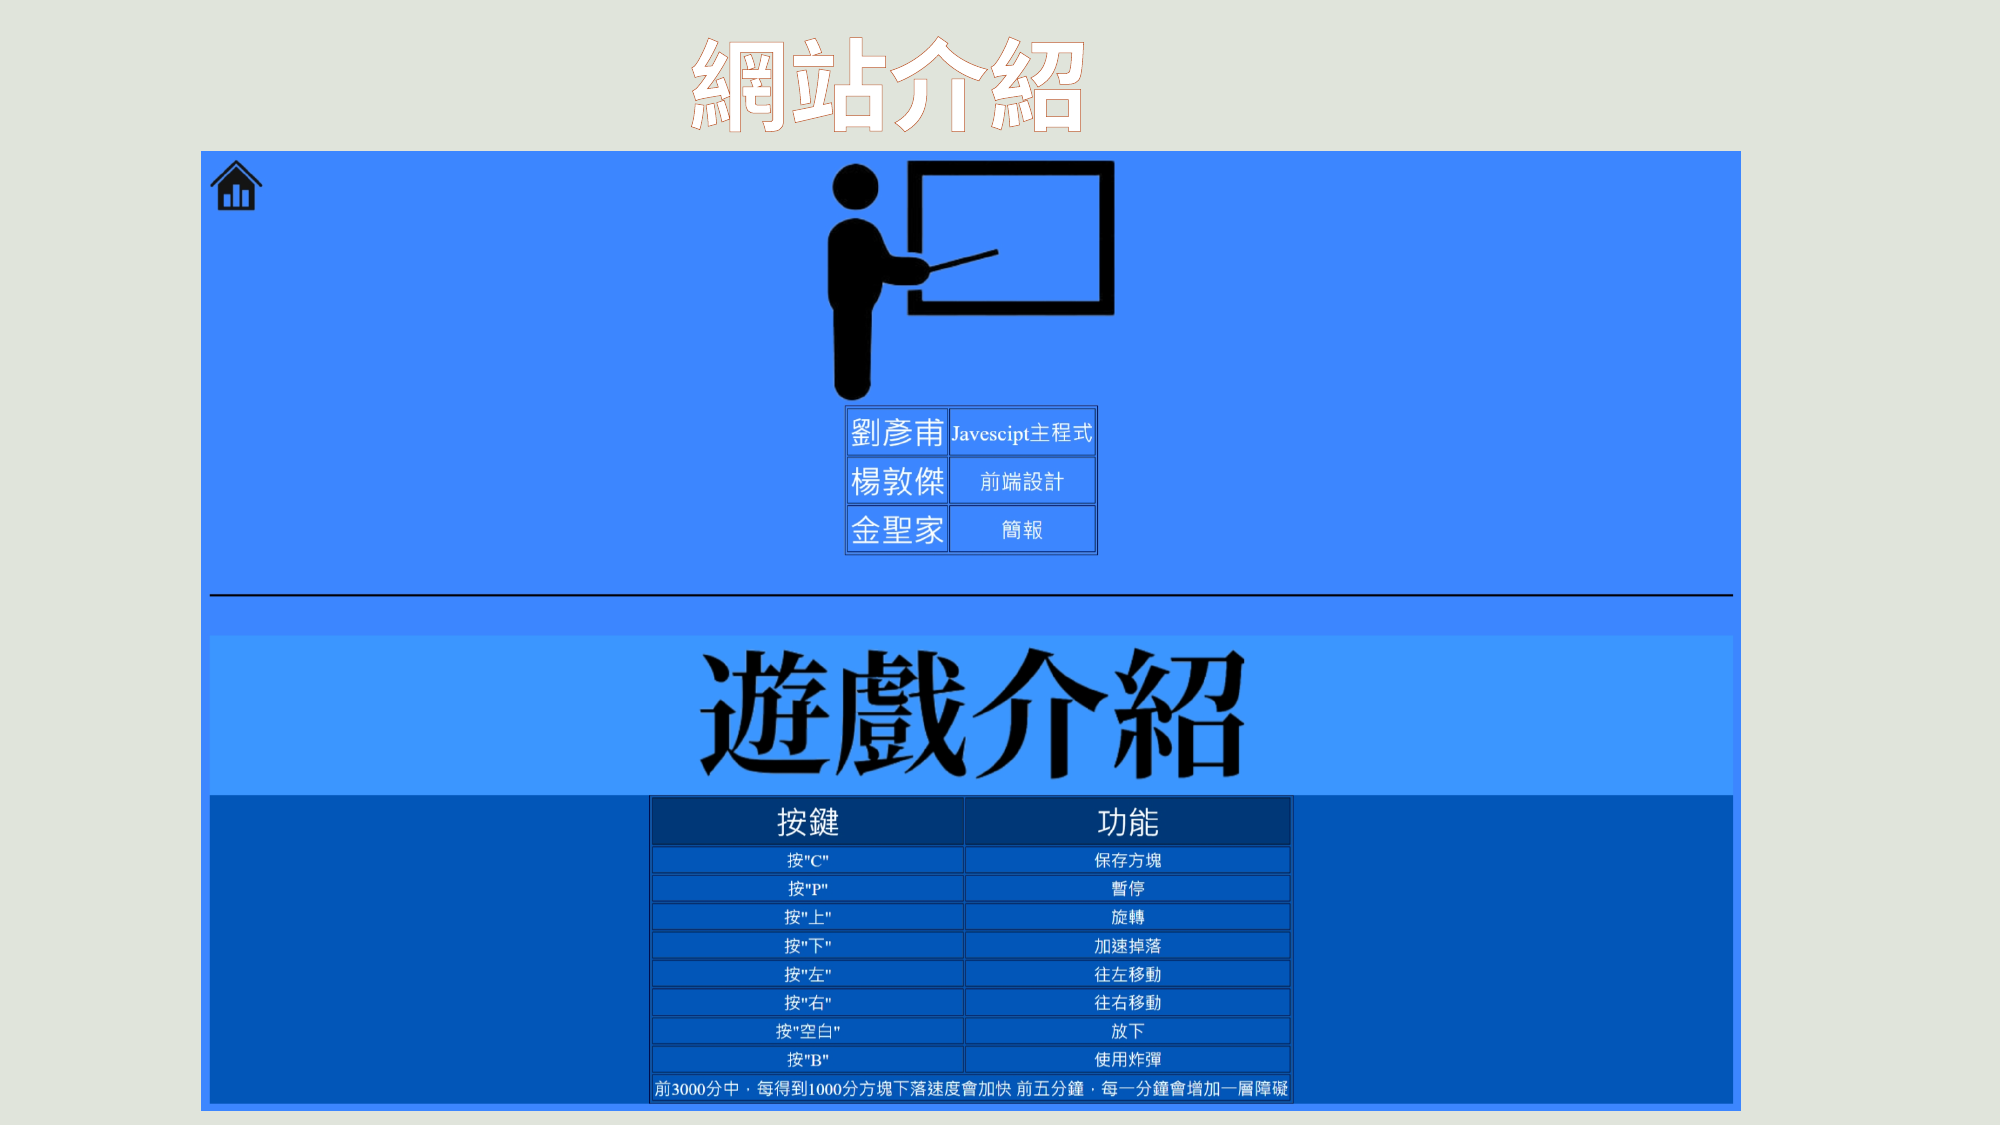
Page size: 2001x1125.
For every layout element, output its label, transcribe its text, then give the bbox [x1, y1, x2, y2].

text_box 網站介紹 [388, 15, 1389, 149]
picture [201, 151, 1742, 1112]
